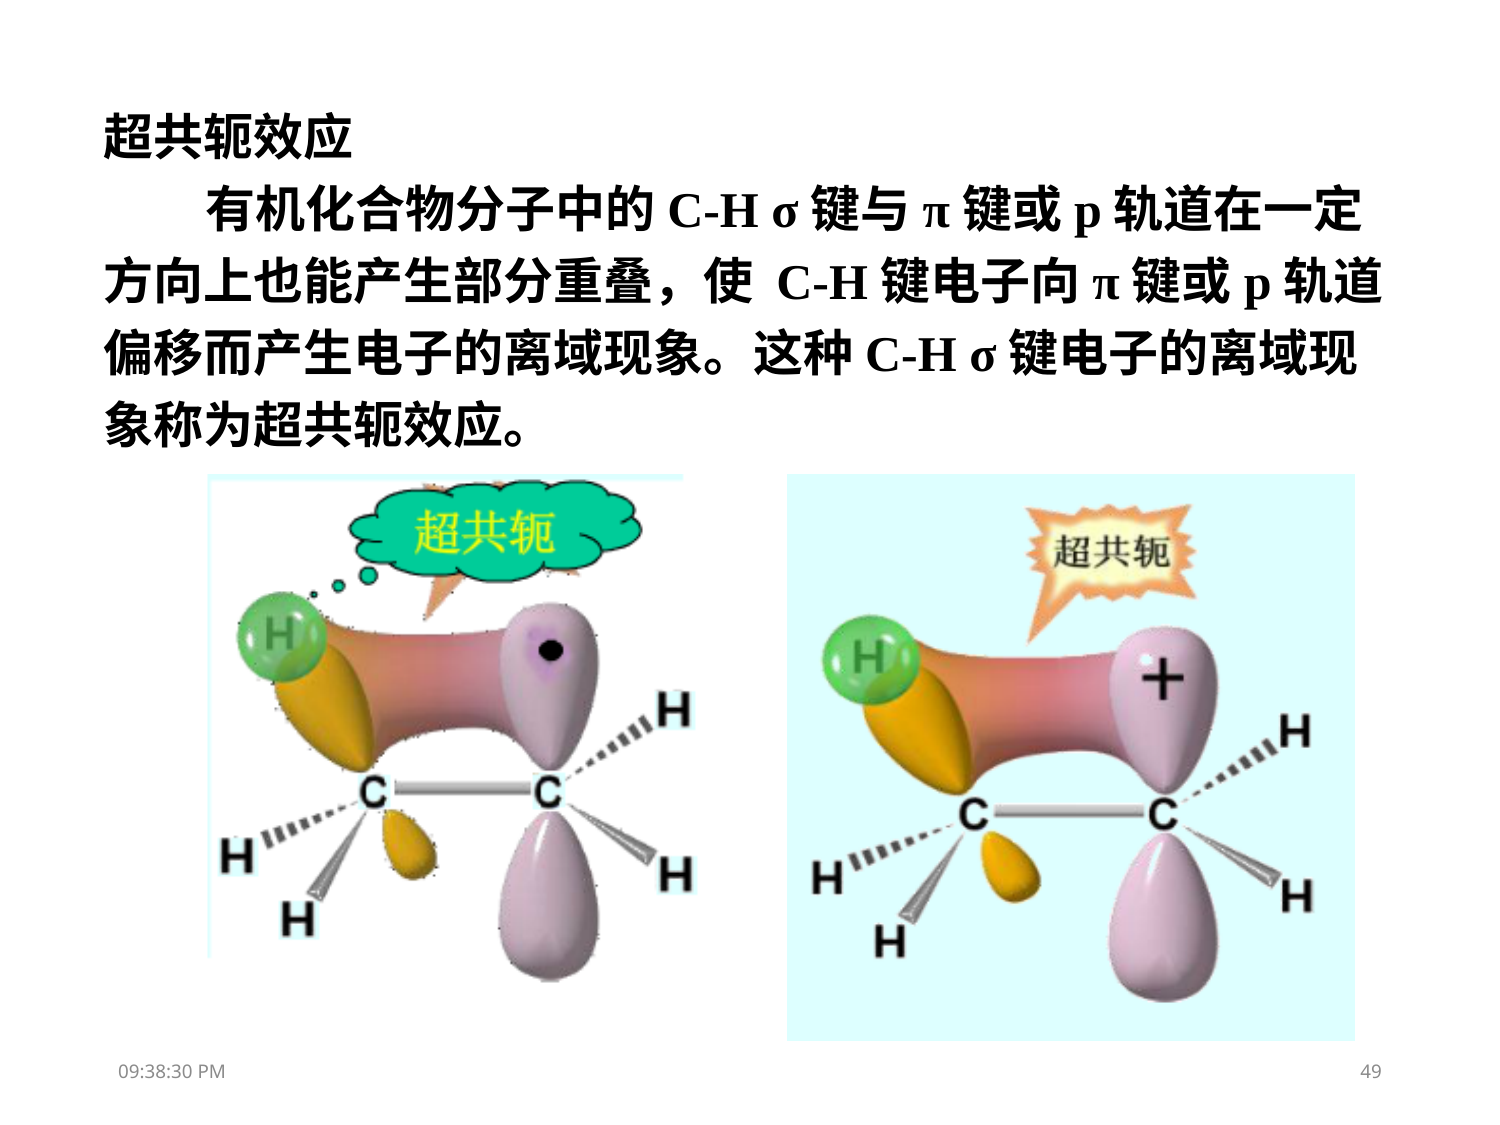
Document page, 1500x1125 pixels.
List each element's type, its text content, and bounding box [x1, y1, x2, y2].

slide_number 49 [1059, 1042, 1397, 1103]
text_box 超共轭效应 有机化合物分子中的C-H σ键与π键或p轨道在一定方向上也能产生部分重叠，使 C-H键电子向π键或p轨道偏移而产生电子的离域现象。这种C-H σ键电子的离域现象称为超共轭效应。 [88, 85, 1413, 461]
picture [787, 474, 1355, 1041]
picture [204, 474, 708, 989]
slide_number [103, 1042, 441, 1103]
